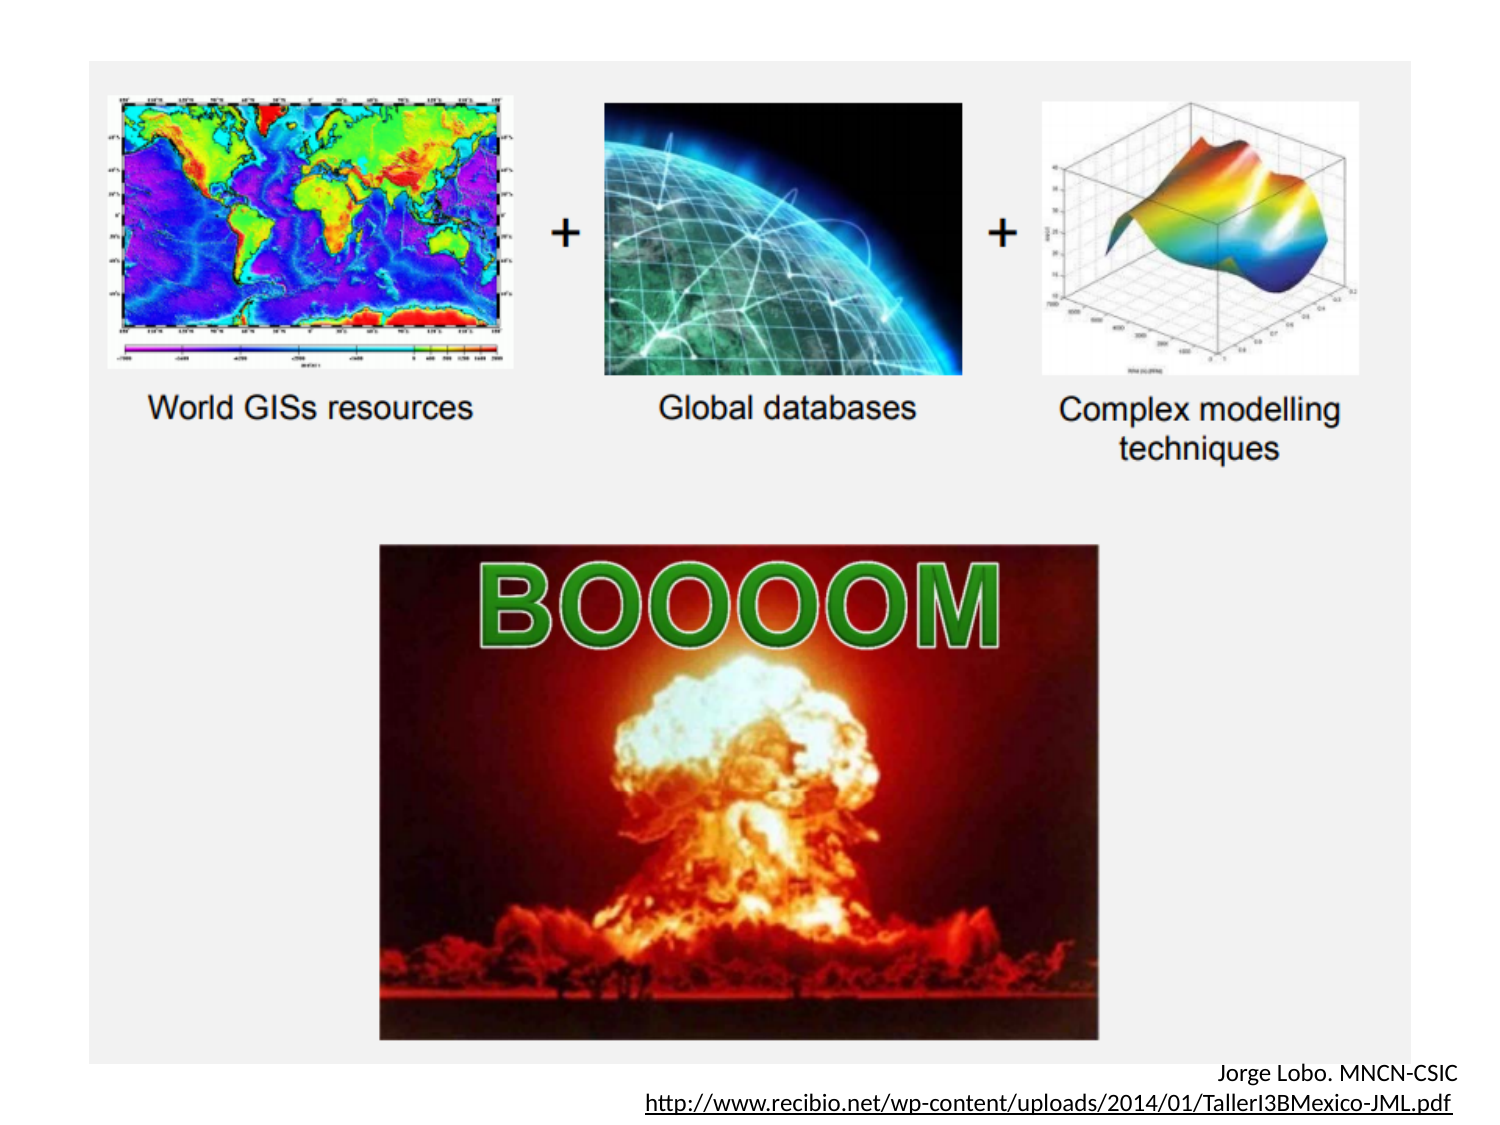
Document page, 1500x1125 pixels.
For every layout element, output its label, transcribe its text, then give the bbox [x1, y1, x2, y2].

picture [88, 61, 1411, 1064]
text_box Jorge Lobo. MNCN-CSIC http://www.recibio.net/wp-content/uploads/2014/01/TallerI3BMexico-JML.pdf [629, 1049, 1474, 1124]
